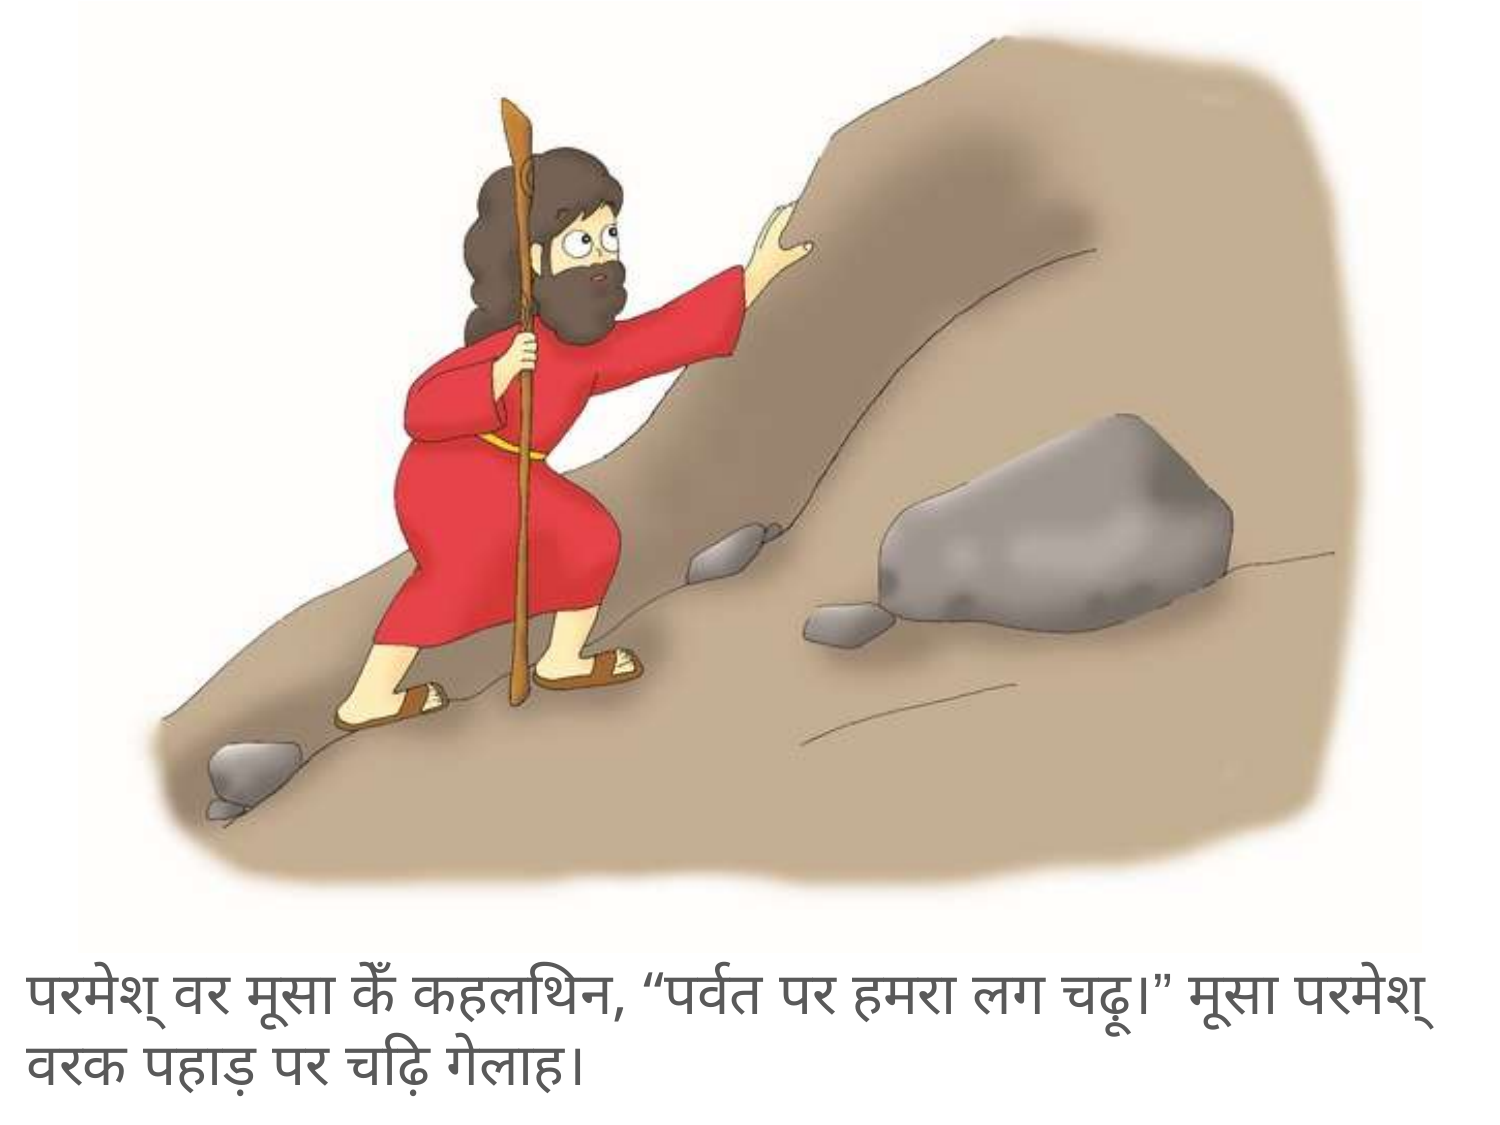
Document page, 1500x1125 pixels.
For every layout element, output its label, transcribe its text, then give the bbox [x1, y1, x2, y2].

text_box परमेश् वर मूसा केँ कहलथिन, “पर्वत पर हमरा लग चढ़ू।” मूसा परमेश् वरक पहाड़ पर चढ़ि गेलाह। [11, 949, 1483, 1104]
picture [78, 0, 1422, 953]
